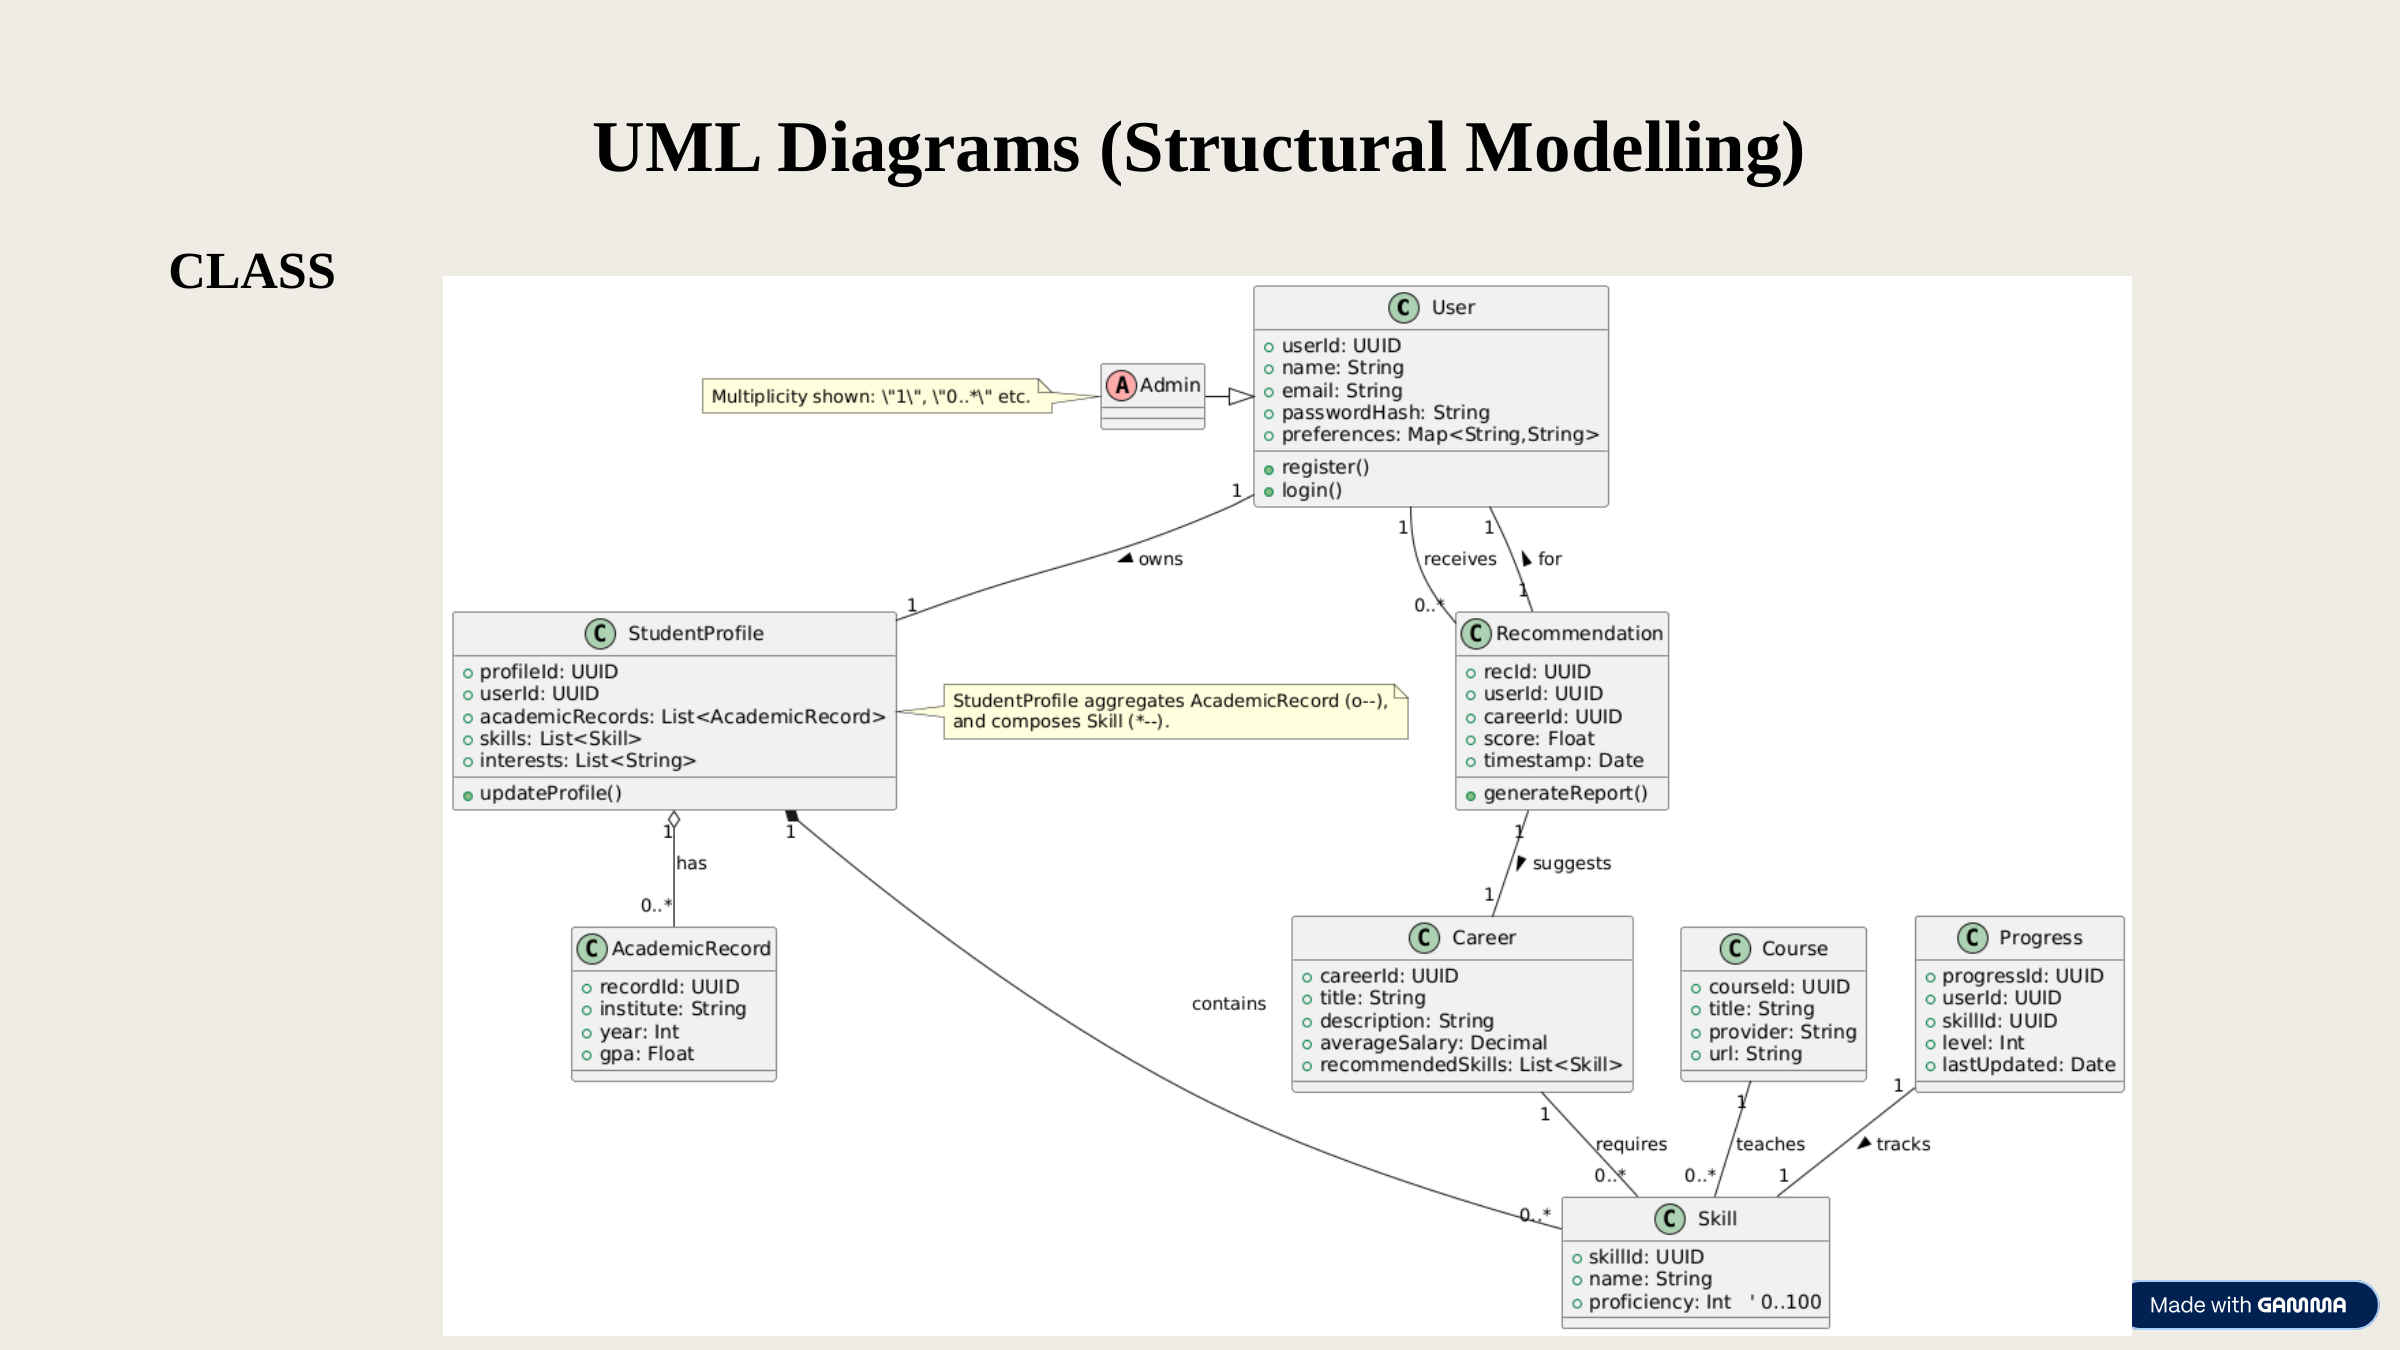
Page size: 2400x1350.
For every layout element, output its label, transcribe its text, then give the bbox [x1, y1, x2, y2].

text_box CLASS [153, 228, 482, 306]
picture [443, 276, 2389, 1339]
text_box UML Diagrams (Structural Modelling) [538, 91, 1862, 194]
